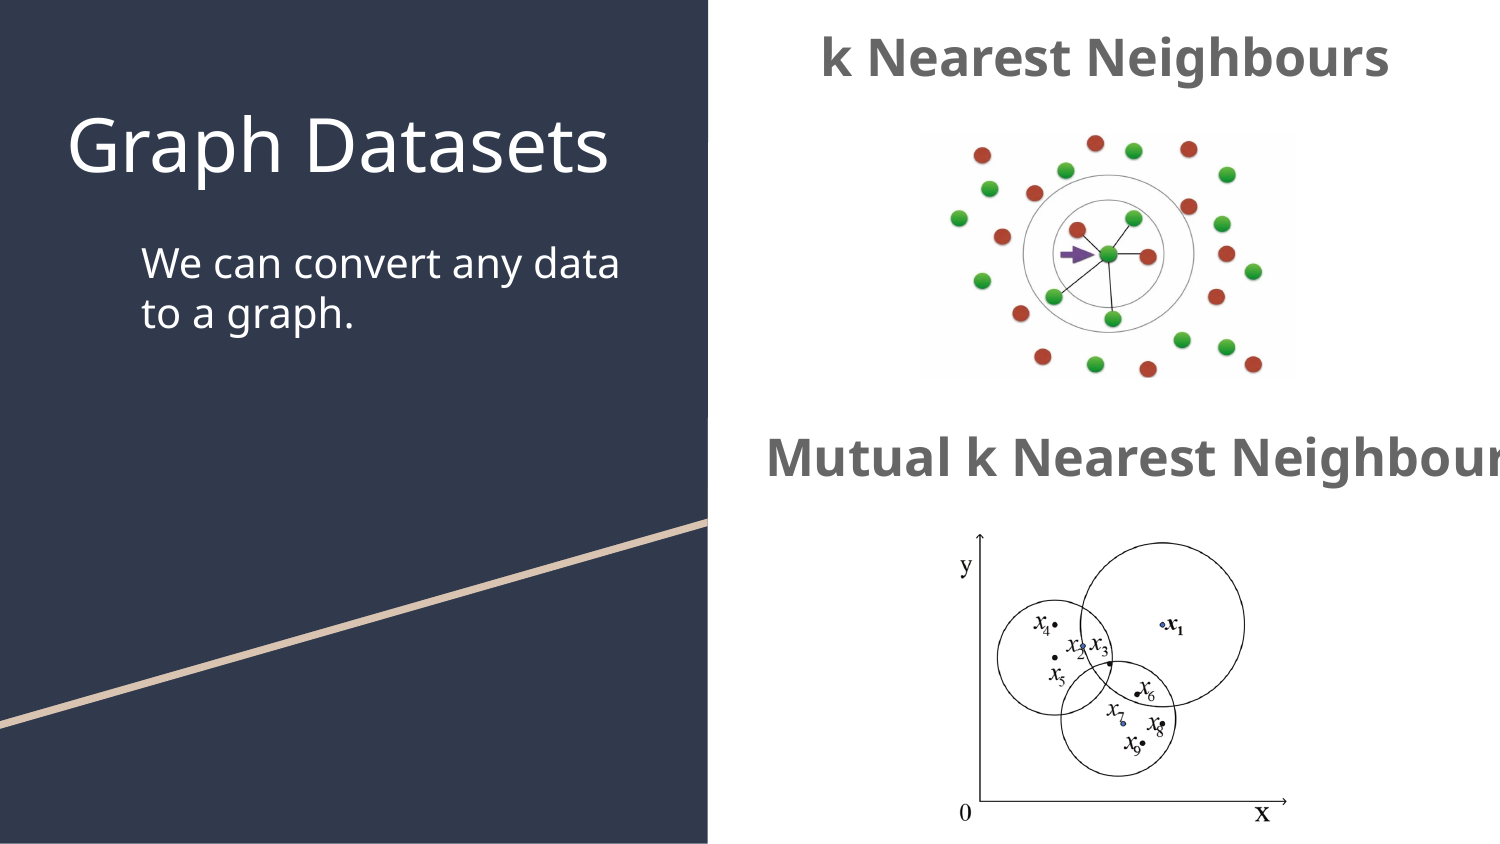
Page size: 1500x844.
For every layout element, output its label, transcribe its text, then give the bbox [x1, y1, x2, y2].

picture [920, 134, 1295, 378]
picture [959, 533, 1287, 822]
text_box k Nearest Neighbours [805, 9, 1425, 152]
text_box Mutual k Nearest Neighbours [749, 408, 1500, 502]
title Graph Datasets We can convert any data to a graph. [51, 82, 660, 755]
